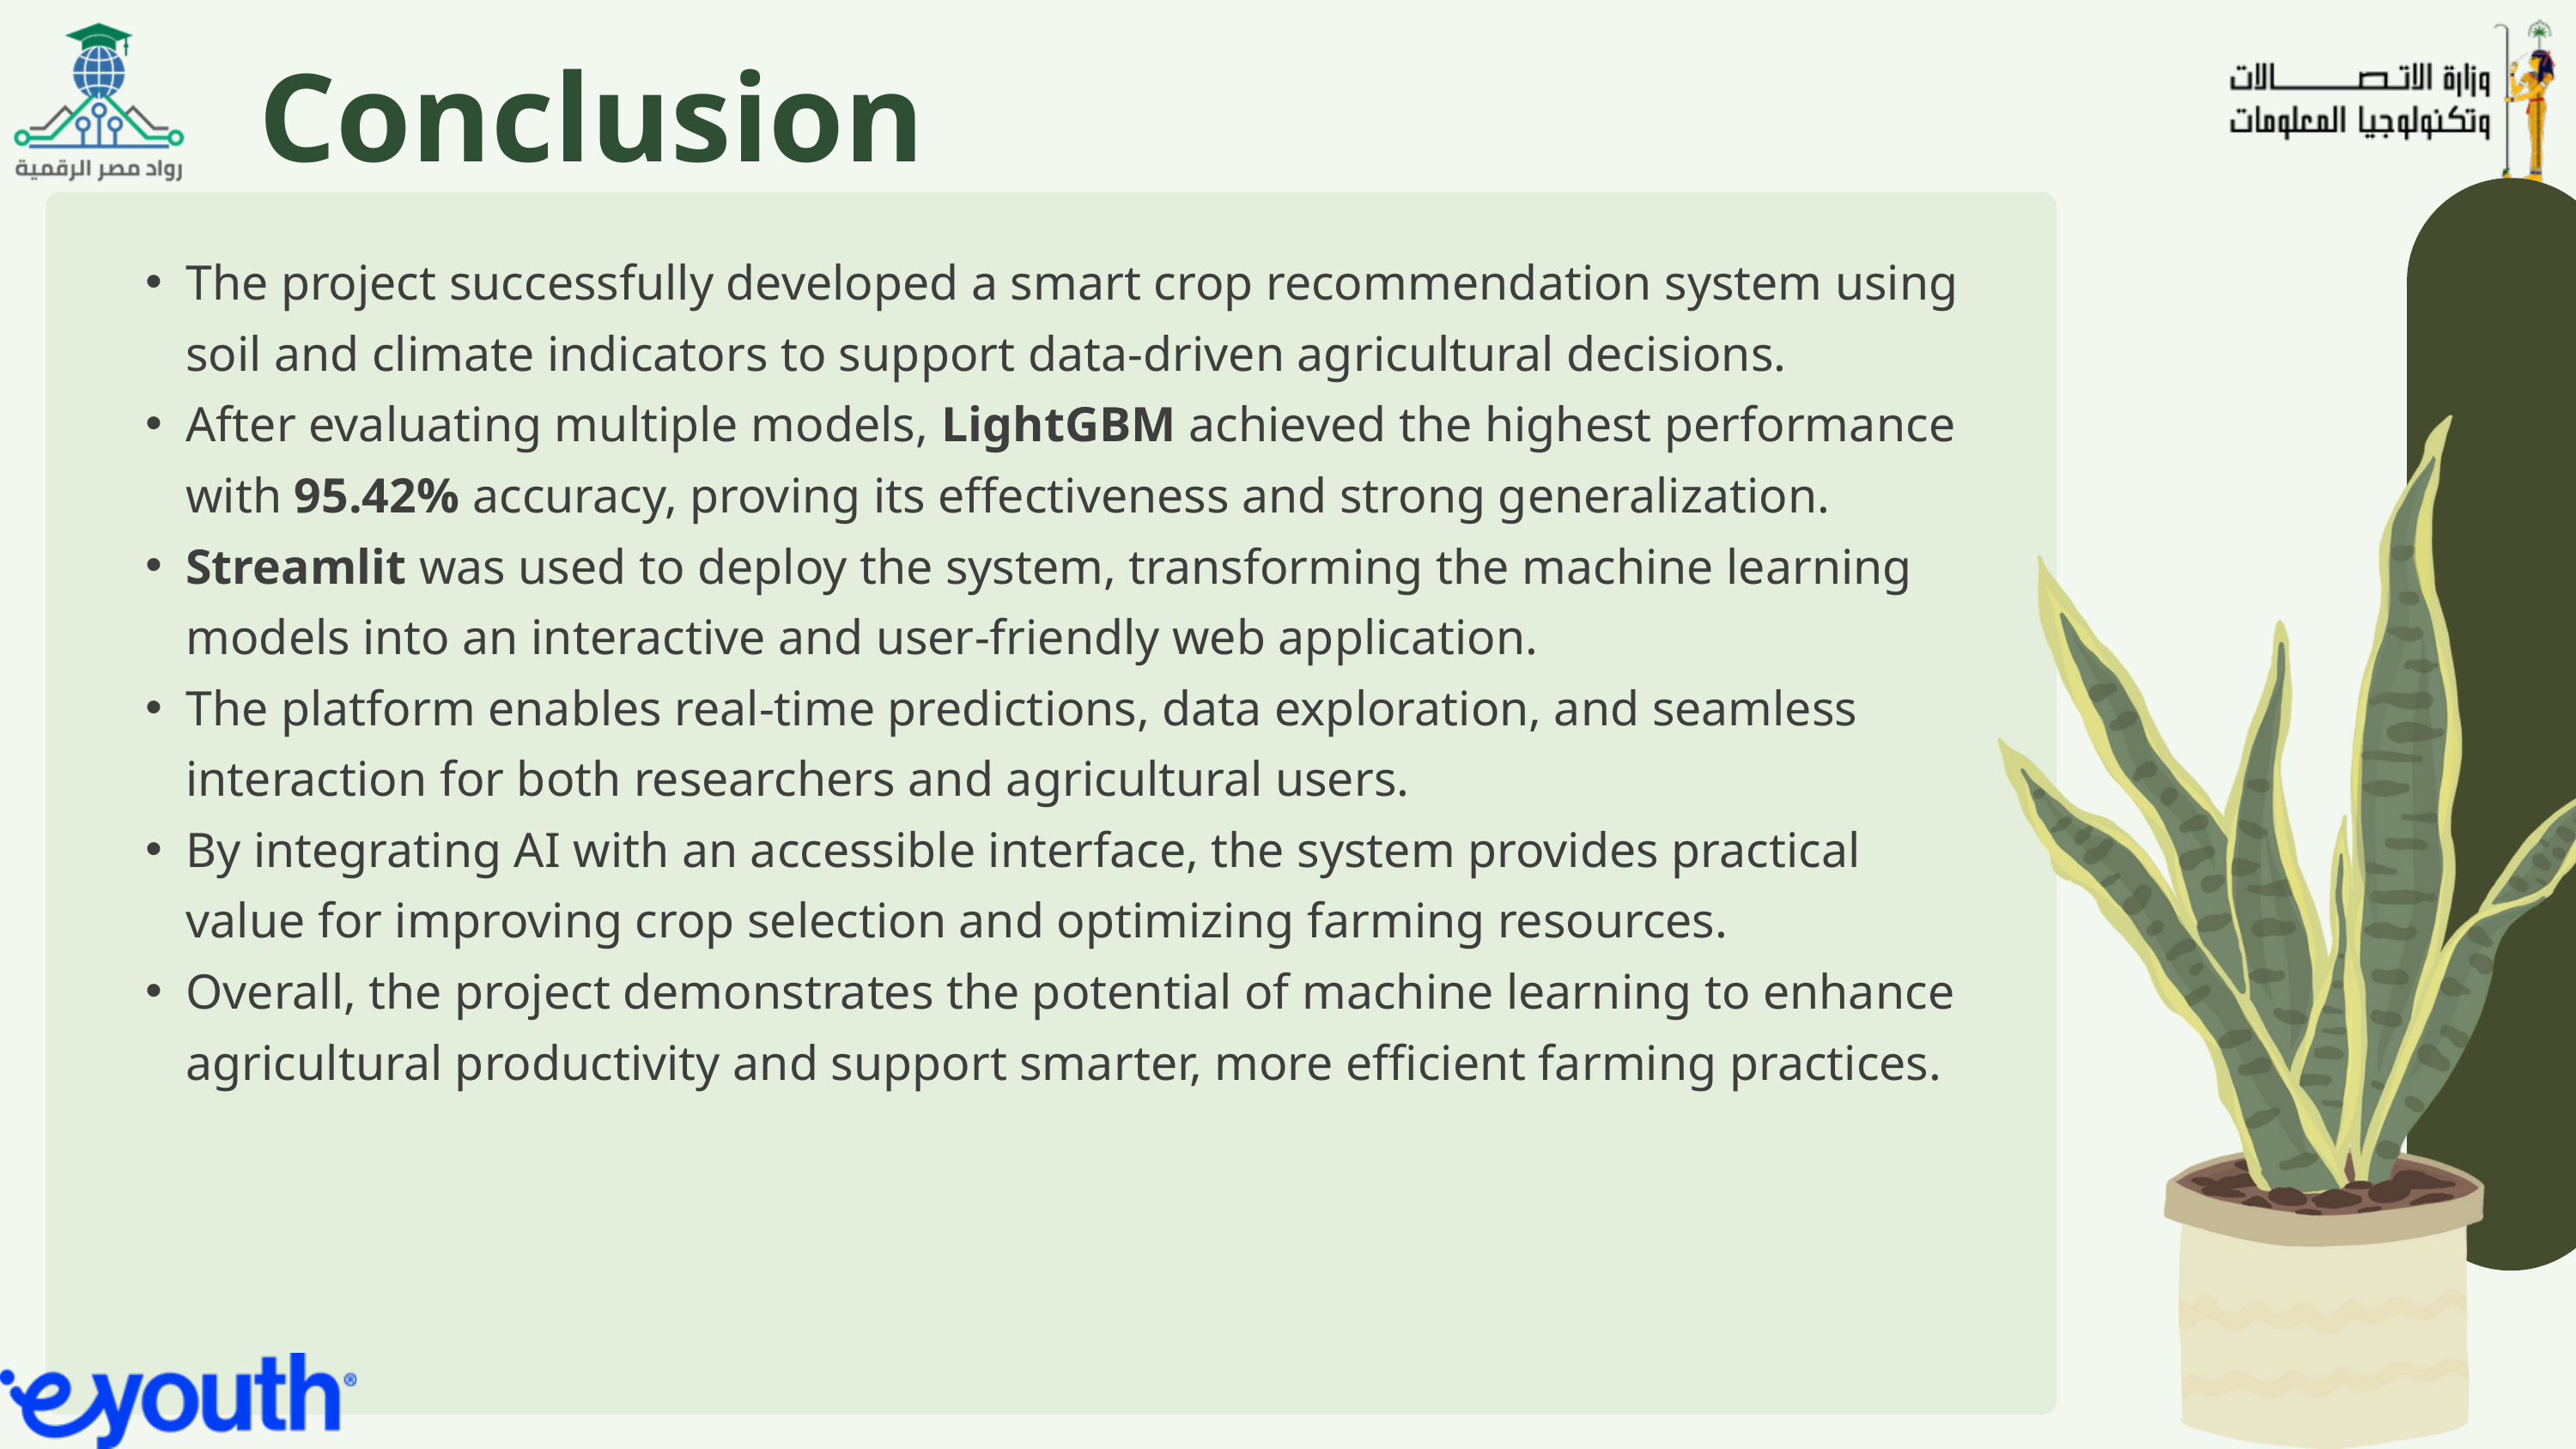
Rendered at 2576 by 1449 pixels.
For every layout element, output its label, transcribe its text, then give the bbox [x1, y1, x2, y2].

text_box [0, 0, 259, 254]
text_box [2406, 178, 2576, 1271]
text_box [45, 191, 2057, 1416]
text_box [2219, 15, 2576, 192]
text_box [1997, 415, 2576, 1449]
text_box [0, 1353, 357, 1449]
text_box Conclusion [259, 64, 1543, 186]
